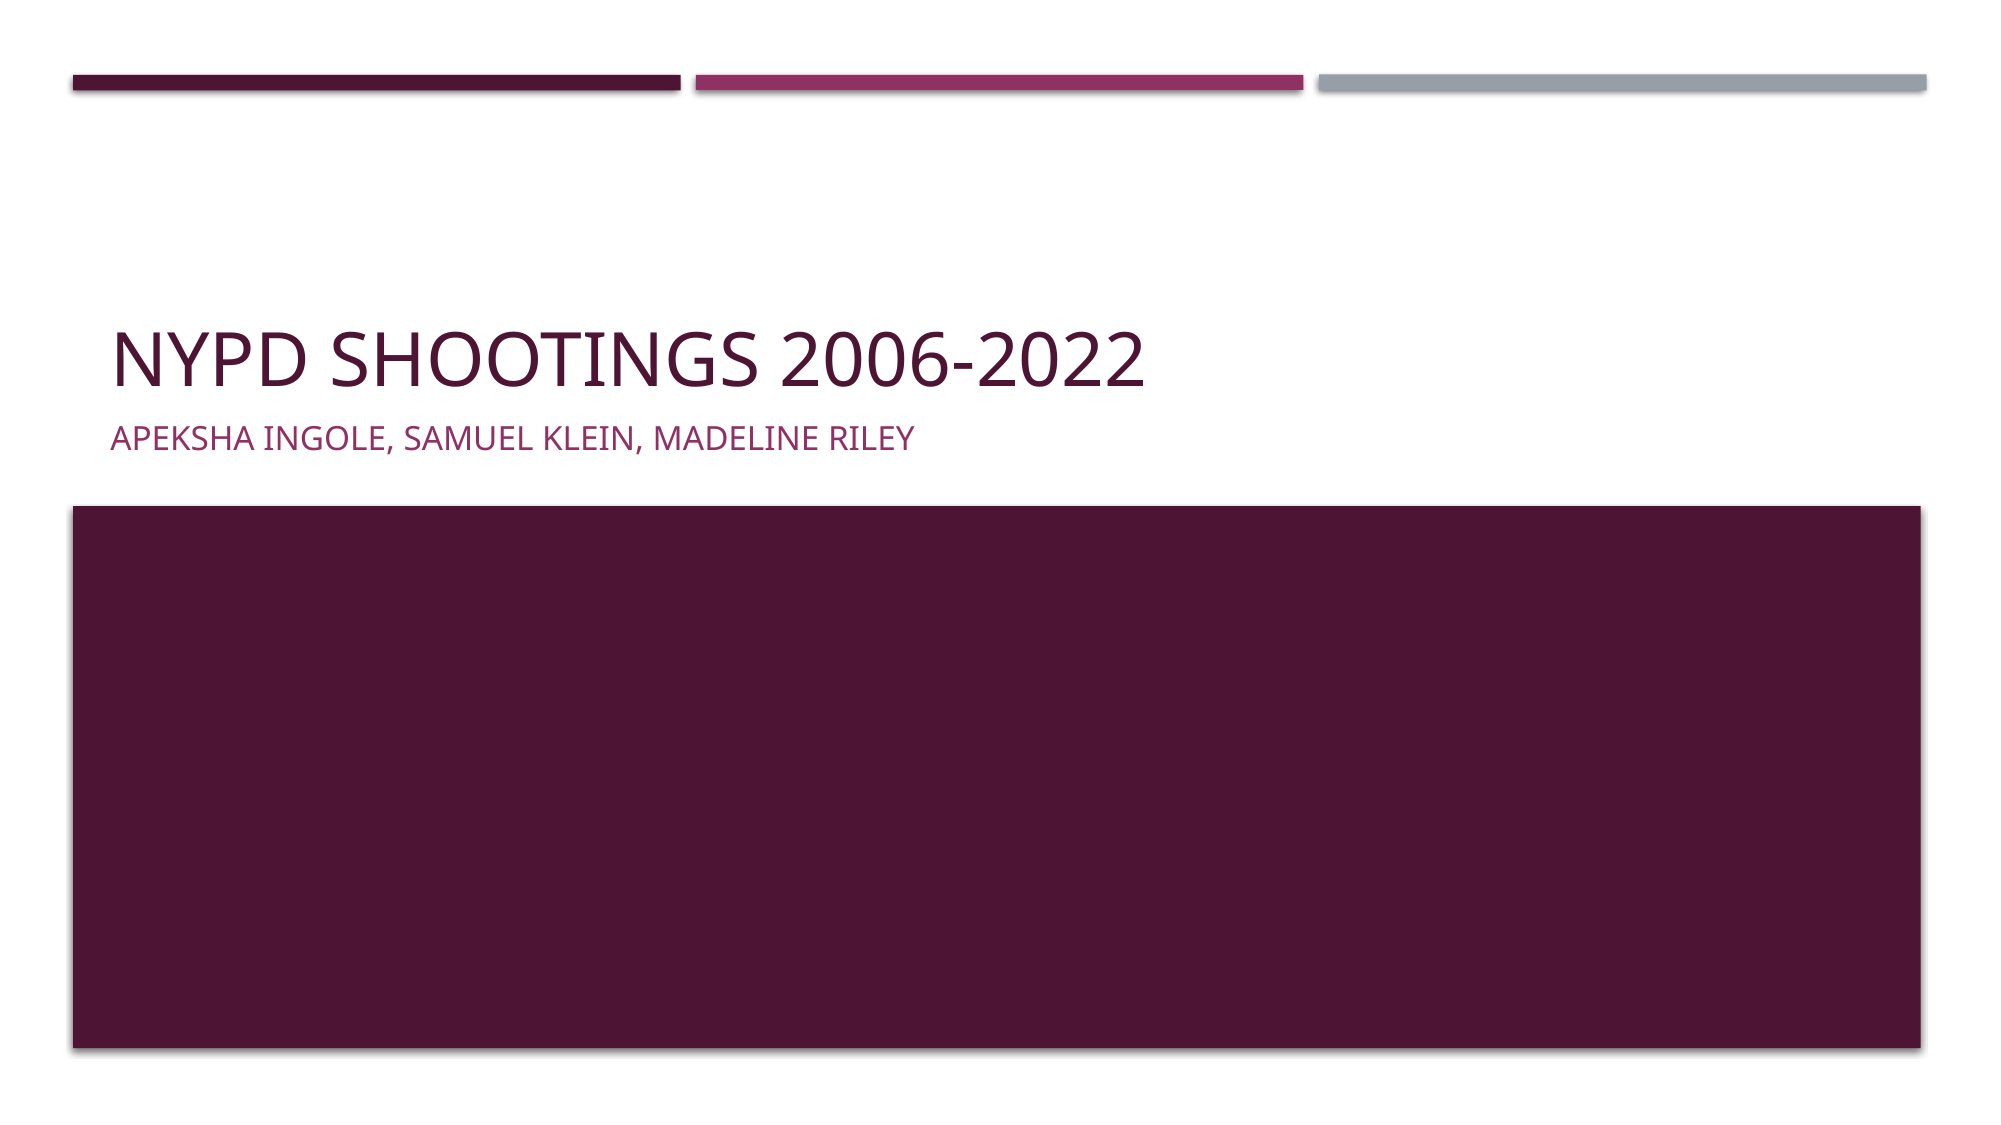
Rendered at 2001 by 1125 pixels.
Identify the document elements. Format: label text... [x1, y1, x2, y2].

subtitle Apeksha ingole, Samuel klein, madeline riley [95, 409, 1899, 507]
title NYPD Shootings 2006-2022 [95, 167, 1899, 409]
